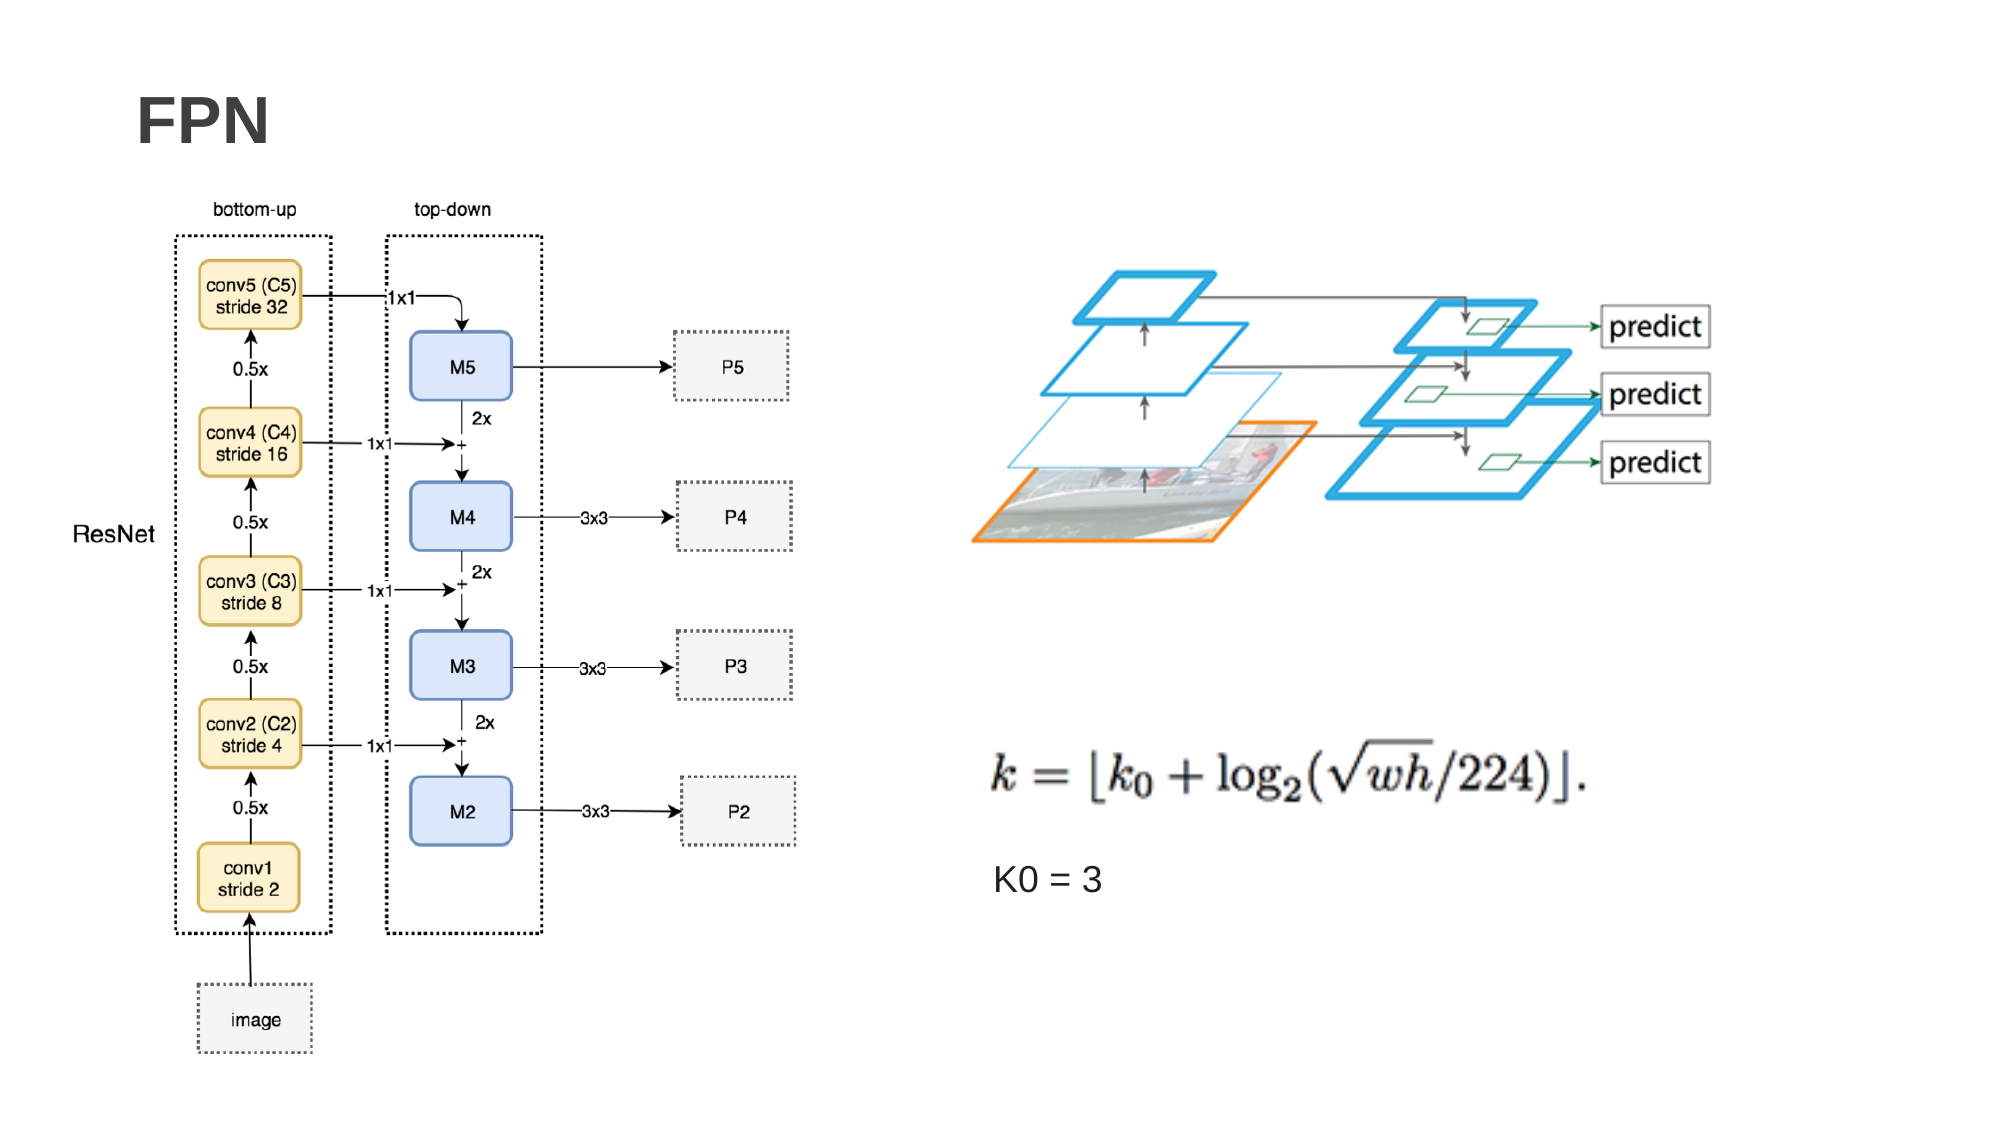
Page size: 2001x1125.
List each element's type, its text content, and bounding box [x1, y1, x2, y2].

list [58, 195, 859, 1078]
text_box K0 = 3 [978, 847, 1408, 920]
picture [930, 729, 1607, 820]
text_box FPN [121, 69, 654, 165]
picture [956, 248, 1739, 563]
